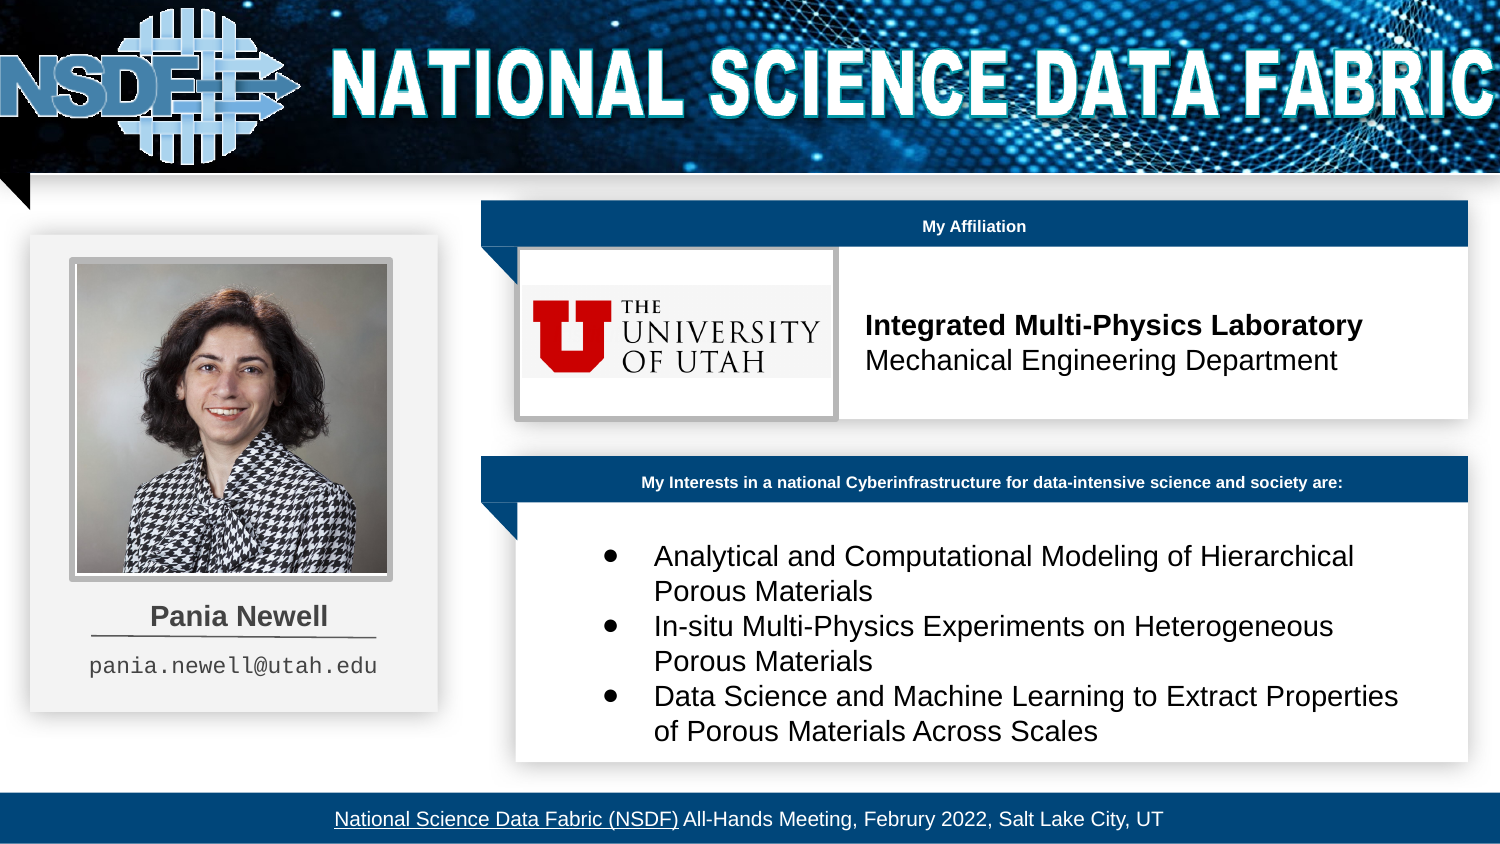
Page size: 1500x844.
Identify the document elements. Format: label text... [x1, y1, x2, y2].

text_box pania.newell@utah.edu [29, 635, 437, 687]
text_box Pania Newell [53, 582, 426, 635]
text_box Integrated Multi-Physics Laboratory Mechanical Engineering Department [850, 291, 1396, 392]
picture [77, 264, 387, 573]
text_box Analytical and Computational Modeling of Hierarchical Porous Materials In-situ Multi-Physics Experiments on Heterogeneous Porous Materials Data Science and Machine Learning to Extract Properties of Porous Materials Across Scales [563, 522, 1442, 762]
picture [522, 285, 832, 378]
picture [0, 0, 1500, 208]
